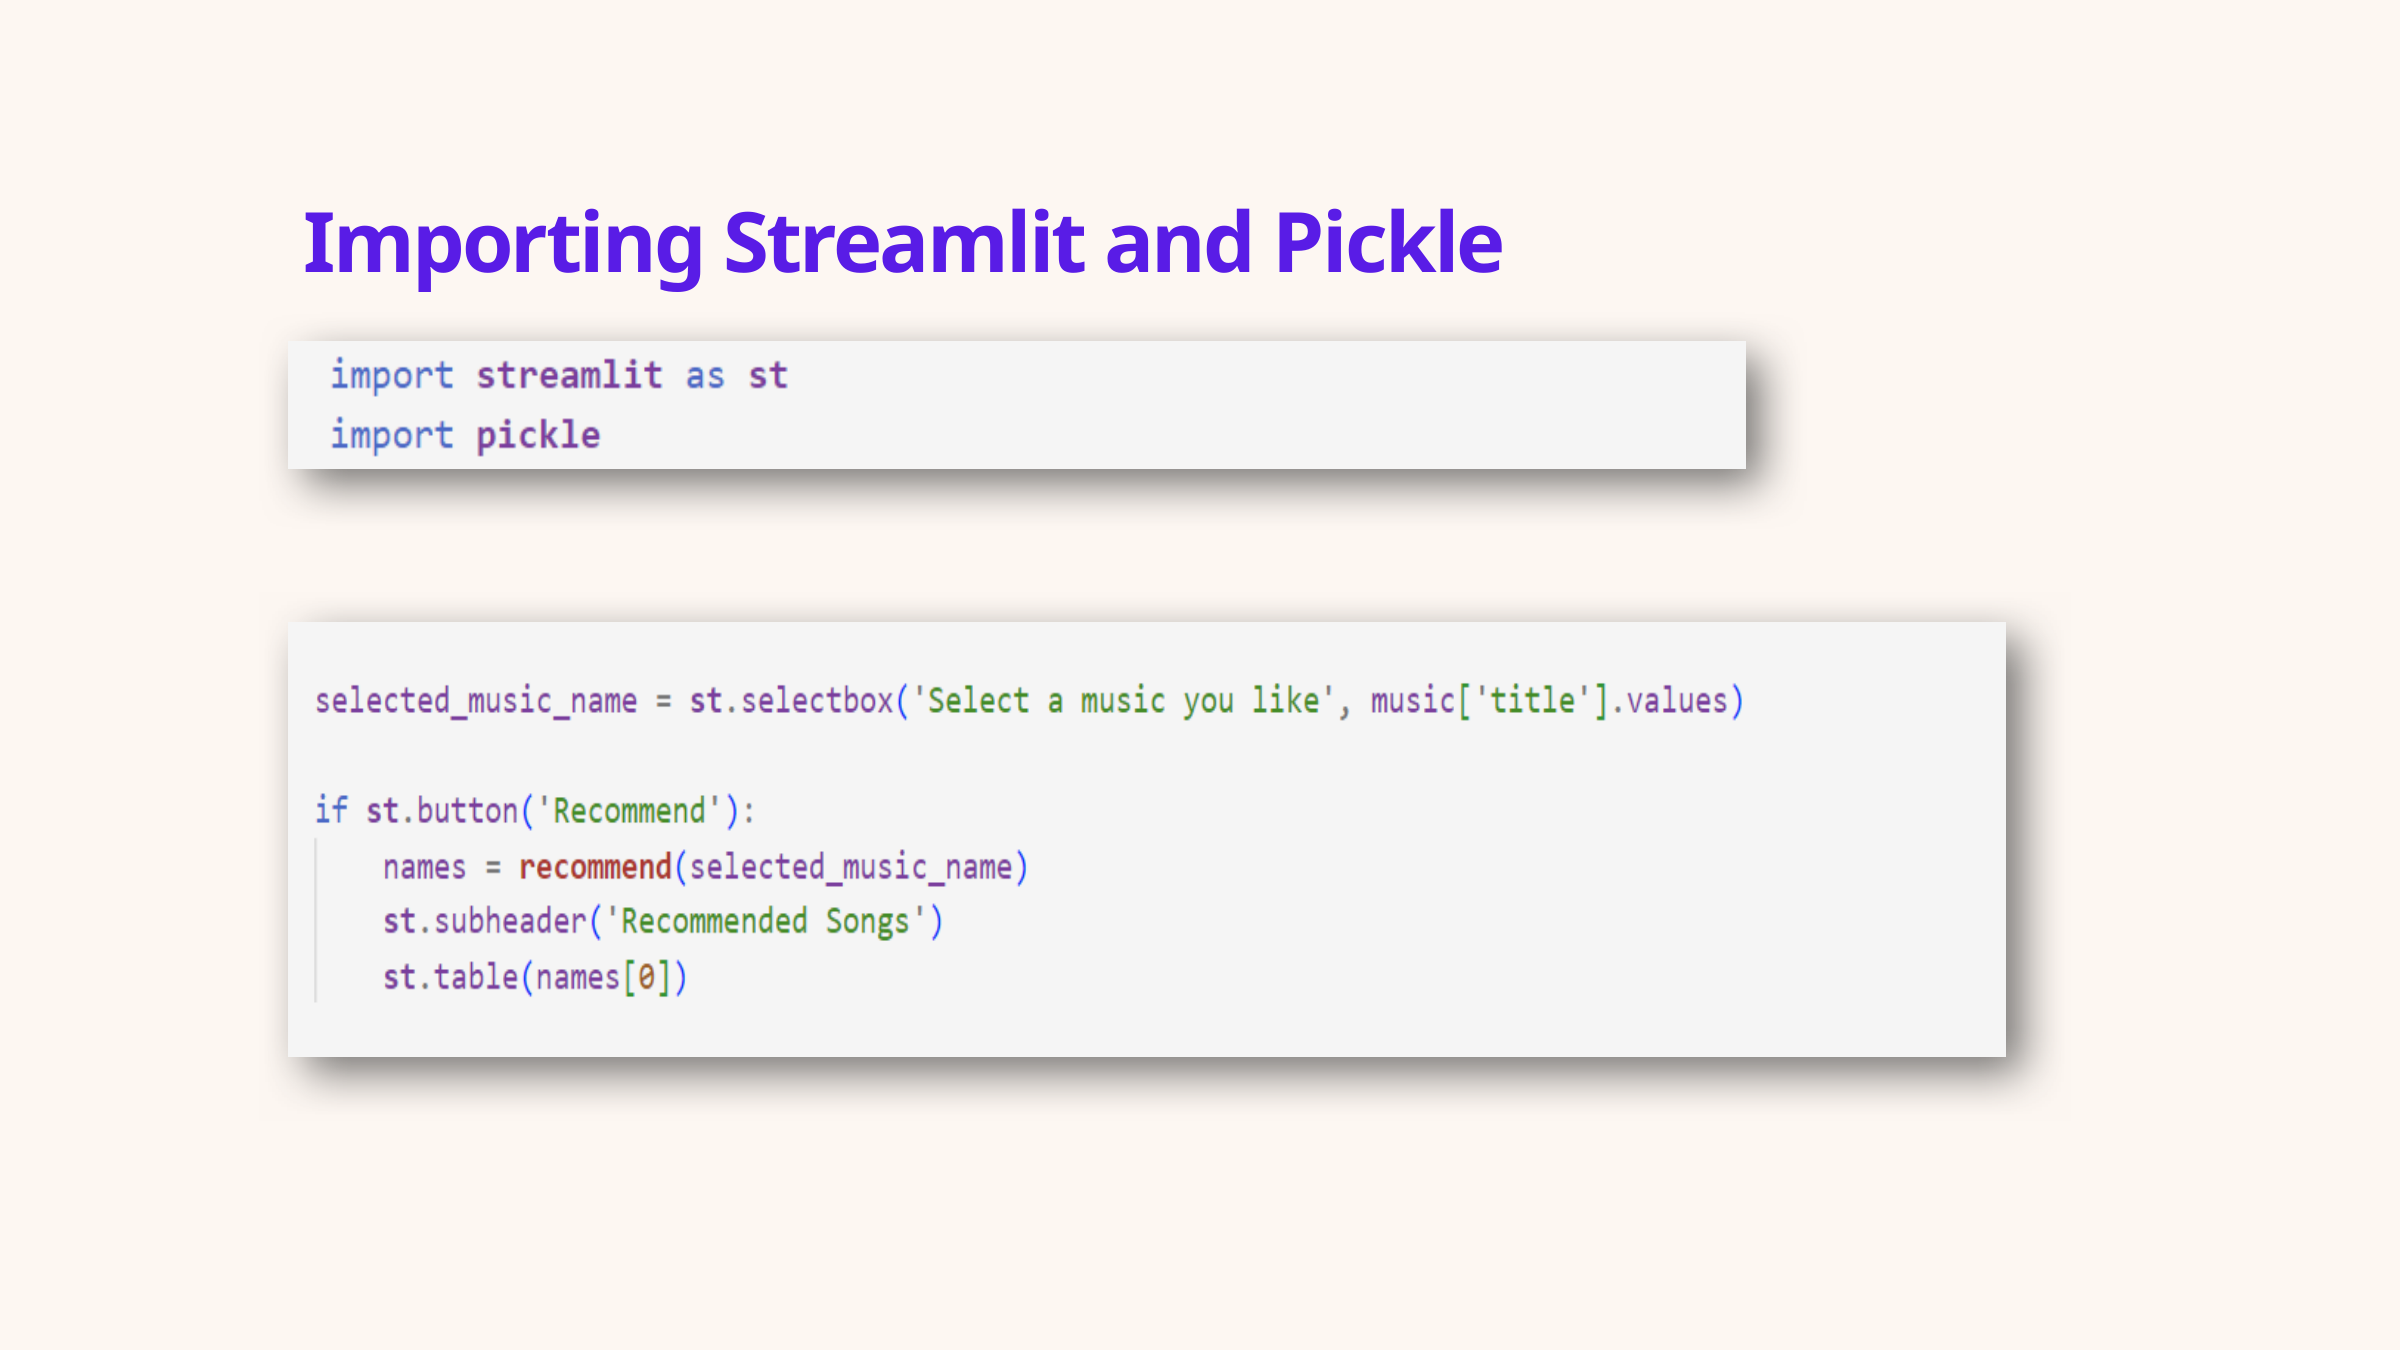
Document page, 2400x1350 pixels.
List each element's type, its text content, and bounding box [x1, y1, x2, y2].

picture [288, 622, 2006, 1057]
picture [288, 341, 1746, 469]
text_box Importing Streamlit and Pickle [288, 167, 1180, 256]
